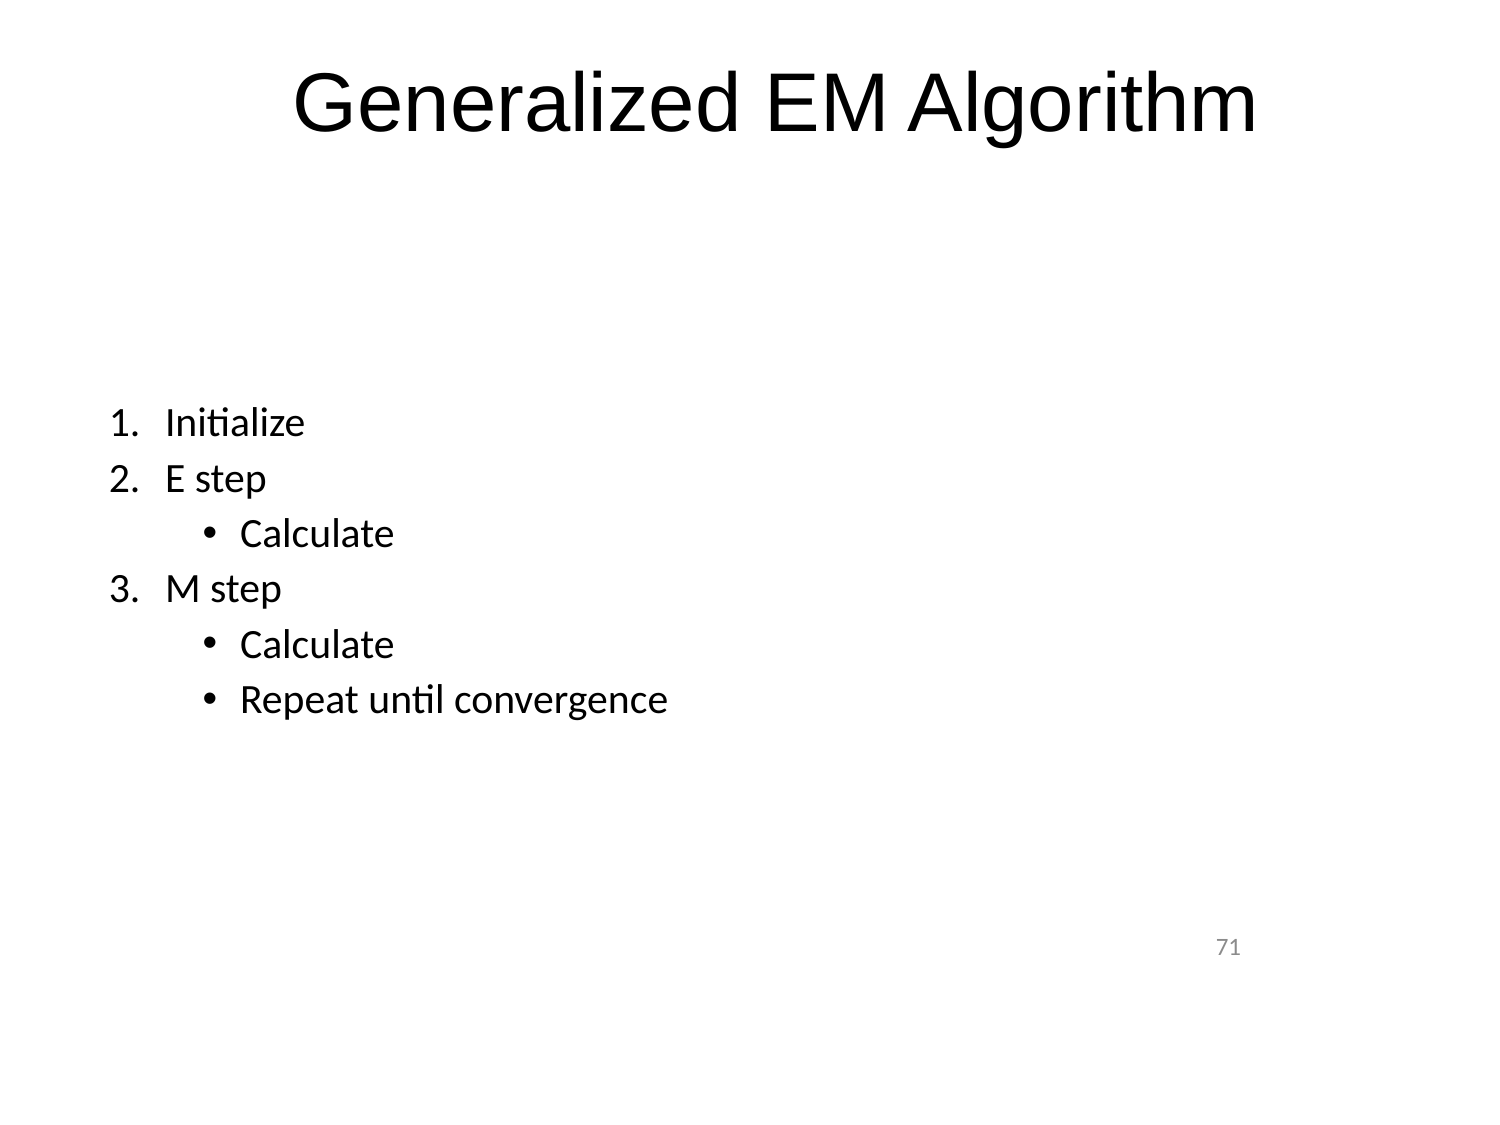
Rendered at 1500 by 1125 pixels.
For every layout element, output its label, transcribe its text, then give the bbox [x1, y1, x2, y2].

title Generalized EM Algorithm [52, 50, 1500, 158]
slide_number 71 [993, 922, 1257, 968]
